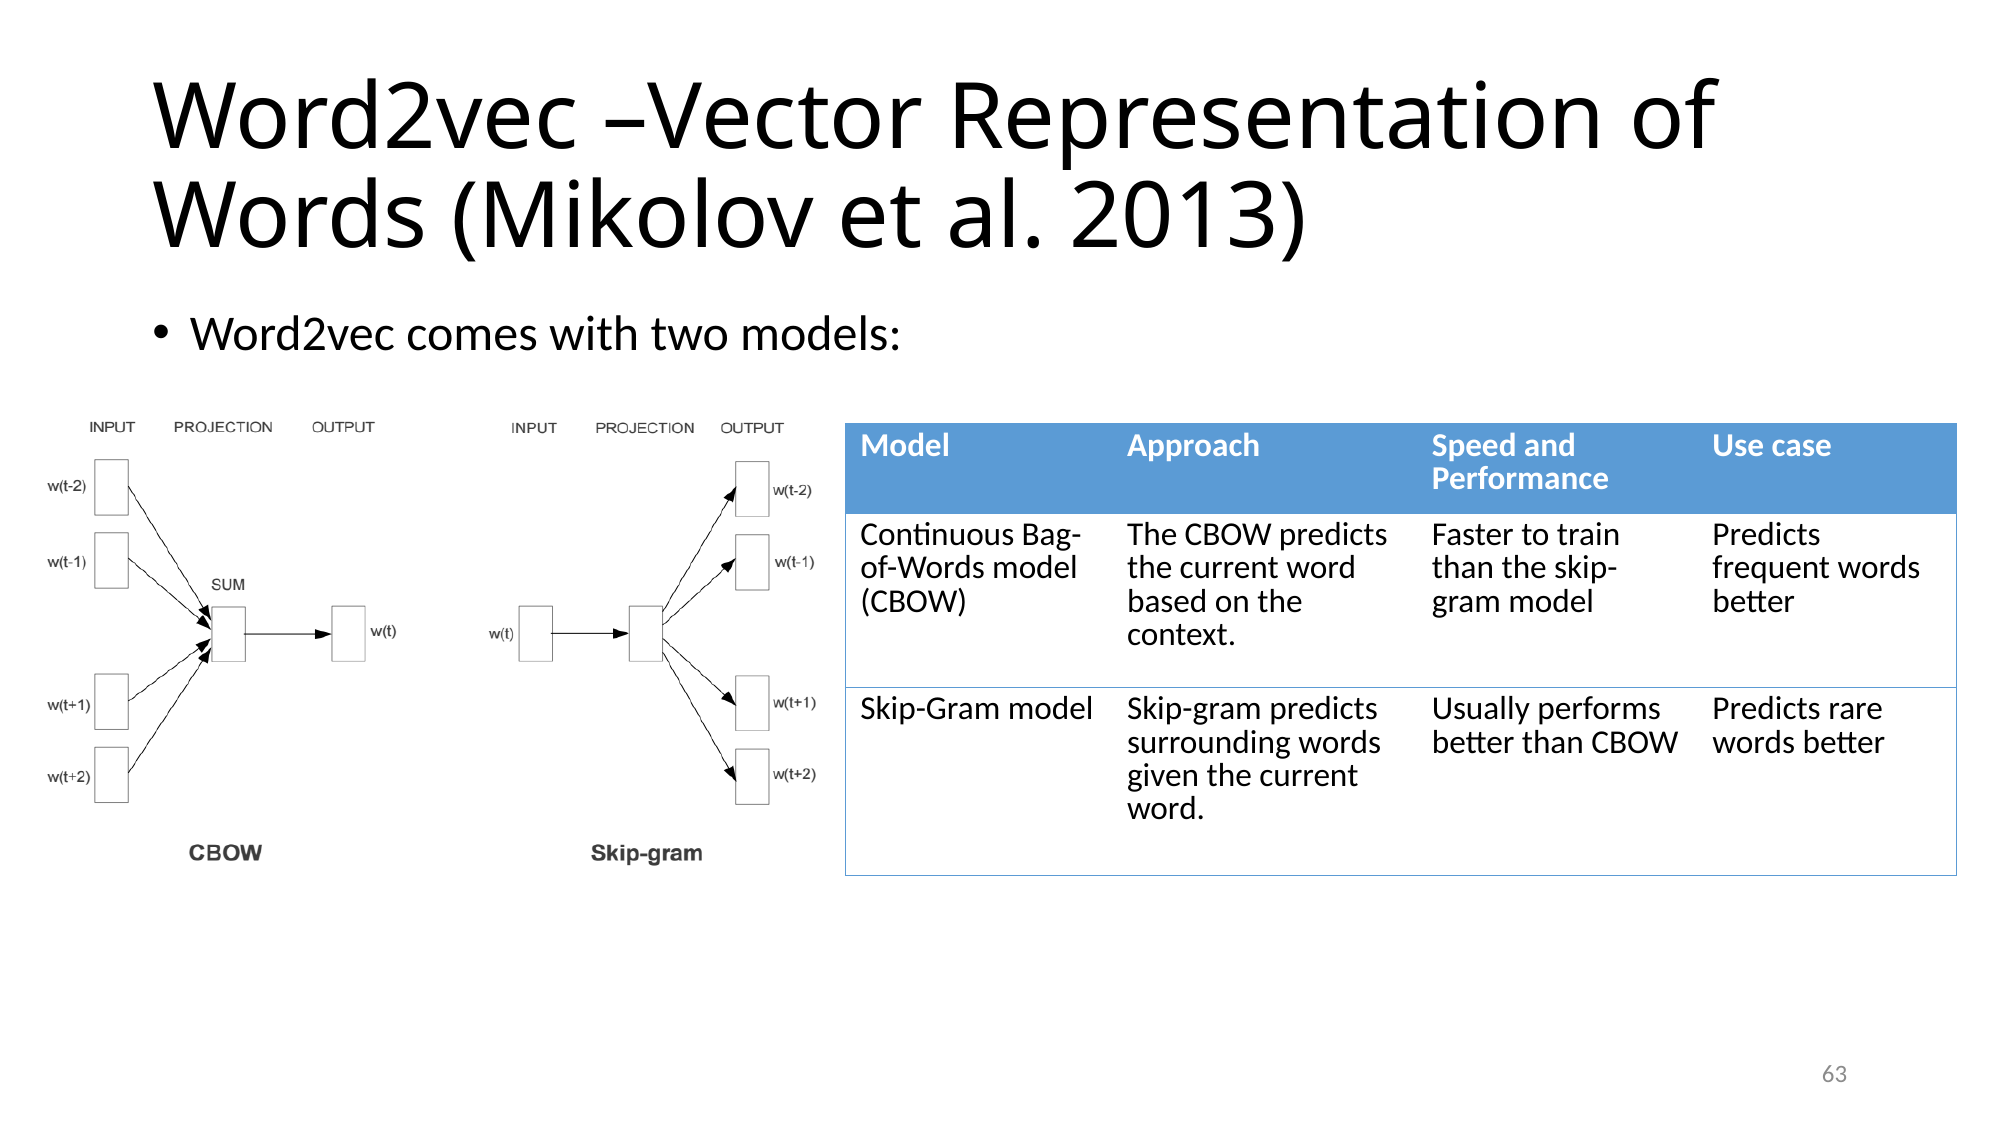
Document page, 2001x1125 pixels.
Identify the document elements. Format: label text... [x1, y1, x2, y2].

table_header Use case [1697, 424, 1956, 513]
table_header Approach [1112, 424, 1417, 513]
slide_number 63 [1412, 1042, 1863, 1103]
table_cell Usually performs better than CBOW [1417, 688, 1697, 875]
table_cell Continuous Bag-of-Words model (CBOW) [846, 514, 1112, 687]
table_header Model [846, 424, 1112, 513]
table_cell Skip-gram predicts surrounding words given the current word. [1112, 688, 1417, 875]
table_cell Skip-Gram model [846, 688, 1112, 875]
table_cell Predicts frequent words better [1697, 514, 1956, 687]
table_cell The CBOW predicts the current word based on the context. [1112, 514, 1417, 687]
list Word2vec comes with two models: [137, 299, 1863, 1014]
title Word2vec –Vector Representation of Words (Mikolov et al. 2013) [137, 59, 1863, 278]
table_cell Predicts rare words better [1697, 688, 1956, 875]
table_header Speed and Performance [1417, 424, 1697, 513]
table_cell Faster to train than the skip-gram model [1417, 514, 1697, 687]
picture [31, 409, 837, 876]
